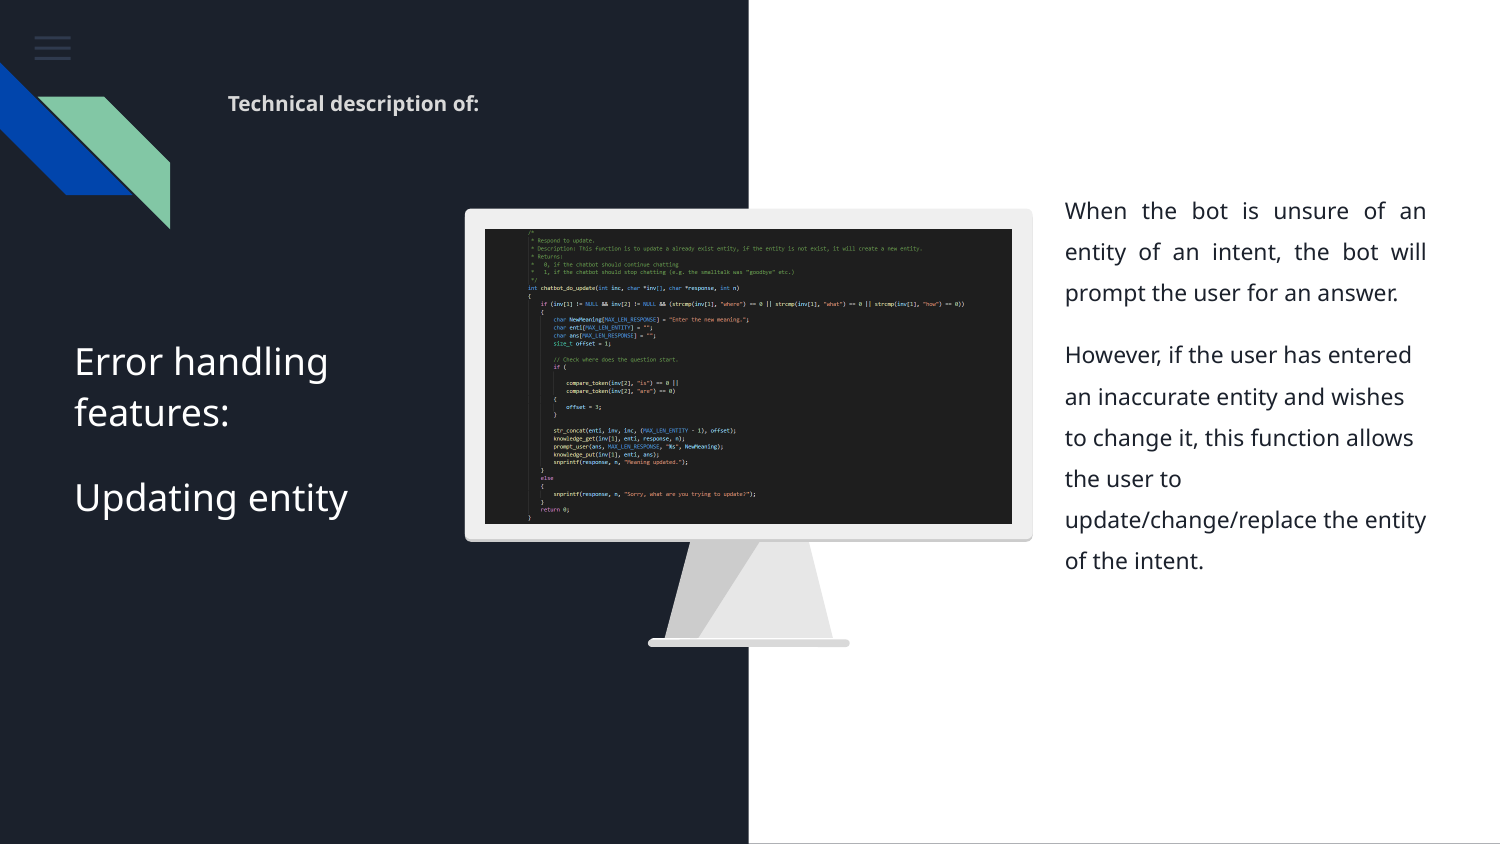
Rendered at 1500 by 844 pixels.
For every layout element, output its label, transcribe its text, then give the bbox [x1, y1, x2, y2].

picture [485, 228, 1013, 525]
list When the bot is unsure of an entity of an intent, the bot will prompt the user for an answer. However, if the user has entered an inaccurate entity and wishes to change it, this function allows the user to update/change/replace the entity of the intent. [1049, 167, 1443, 750]
title Error handling features: Updating entity [59, 315, 458, 611]
title Technical description of: [212, 75, 706, 160]
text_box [464, 208, 1033, 648]
